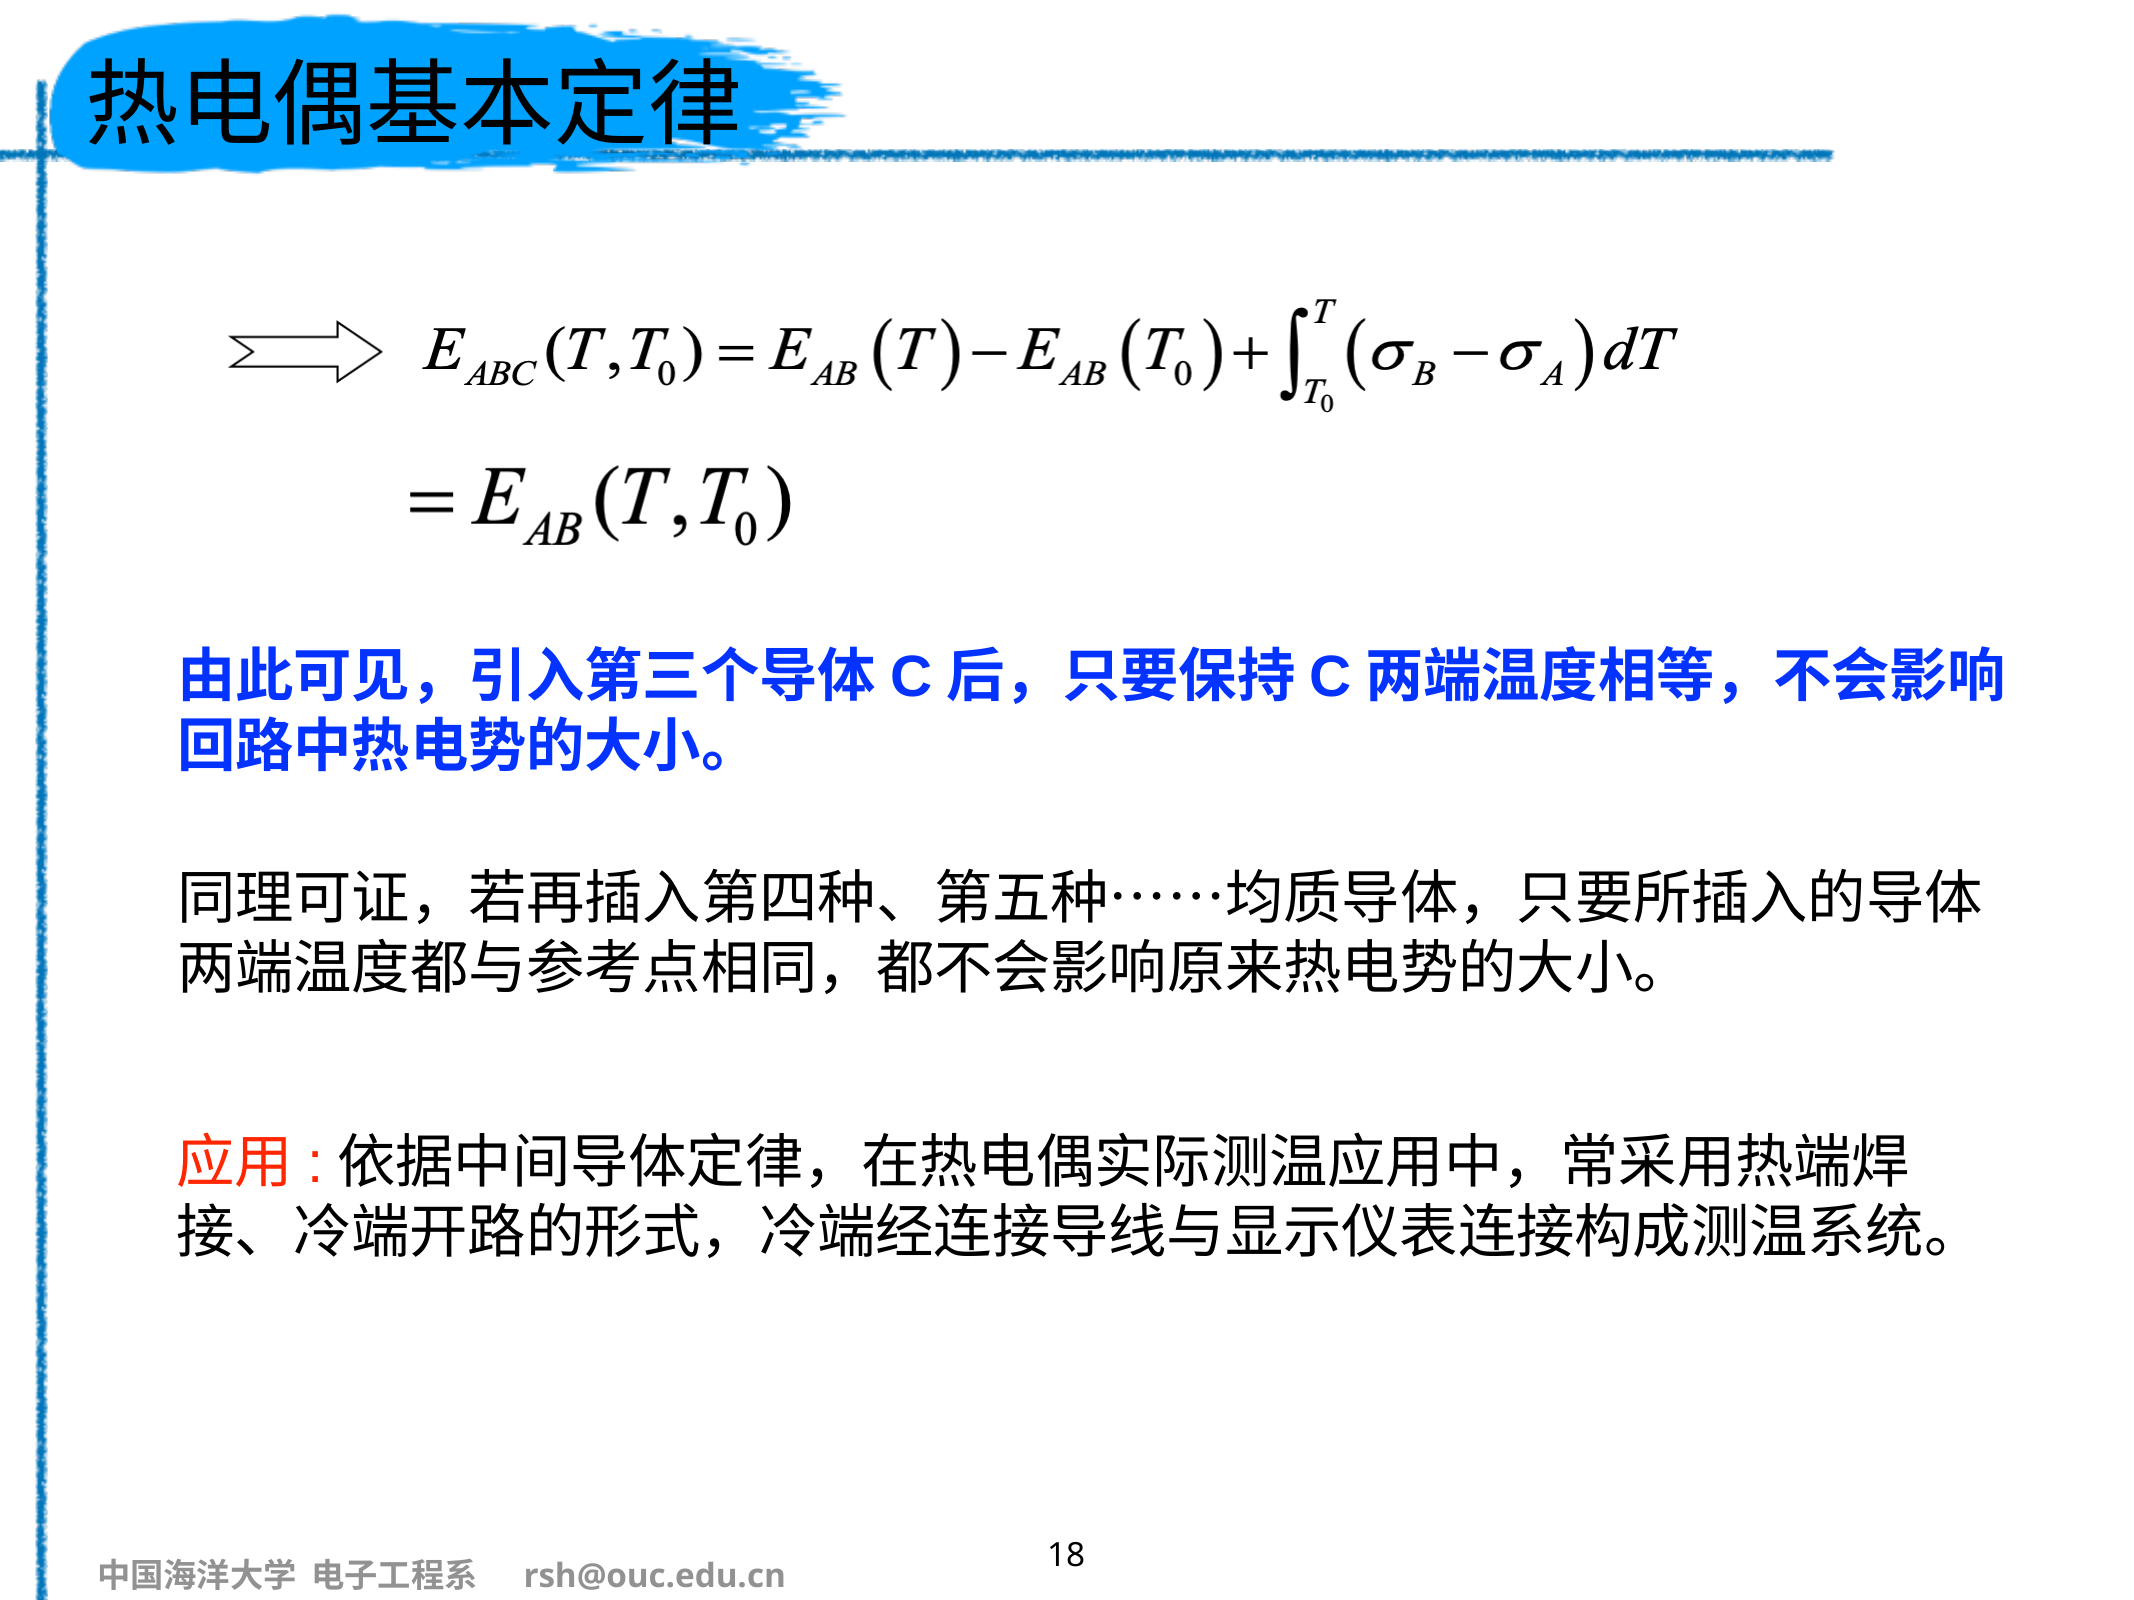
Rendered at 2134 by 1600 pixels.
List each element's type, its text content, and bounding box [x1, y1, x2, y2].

text_box 由此可见，引入第三个导体C后，只要保持C两端温度相等，不会影响回路中热电势的大小。 [168, 629, 2031, 787]
title 热电偶基本定律 [48, 8, 779, 190]
slide_number 18 [1037, 1524, 1095, 1579]
picture [225, 319, 385, 385]
text_box 同理可证，若再插入第四种、第五种……均质导体，只要所插入的导体两端温度都与参考点相同，都不会影响原来热电势的大小。 [168, 851, 2031, 1009]
text_box 应用:依据中间导体定律，在热电偶实际测温应用中，常采用热端焊接、冷端开路的形式，冷端经连接导线与显示仪表连接构成测温系统。 [168, 1115, 2002, 1273]
picture [413, 283, 1687, 421]
picture [397, 440, 807, 560]
picture [779, 11, 1841, 178]
picture [0, 11, 48, 1600]
